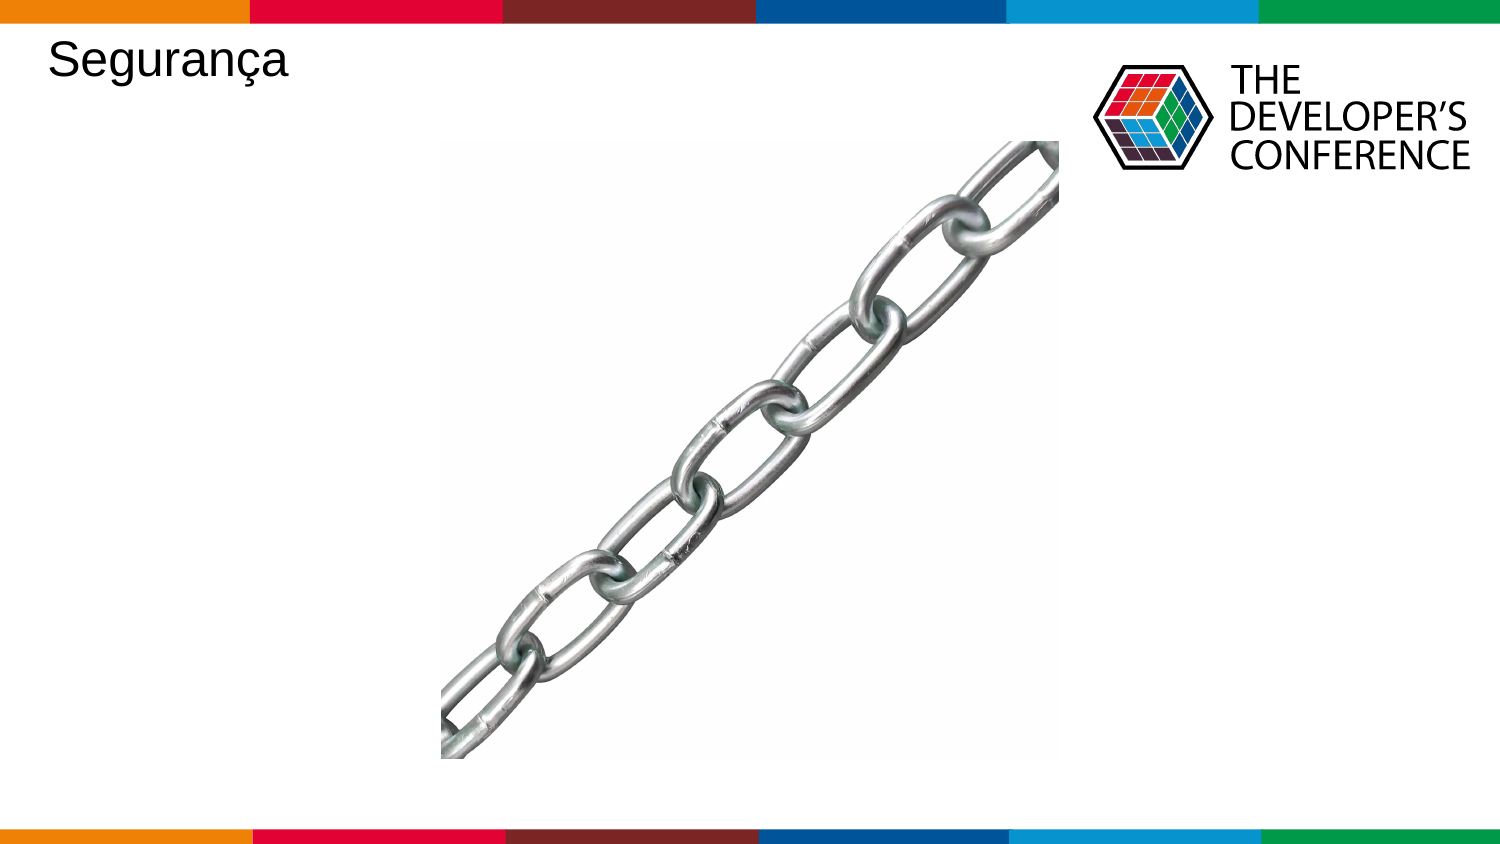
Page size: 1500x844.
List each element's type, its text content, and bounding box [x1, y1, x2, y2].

picture [1075, 47, 1486, 186]
title Segurança [32, 11, 1430, 110]
picture [440, 141, 1059, 760]
